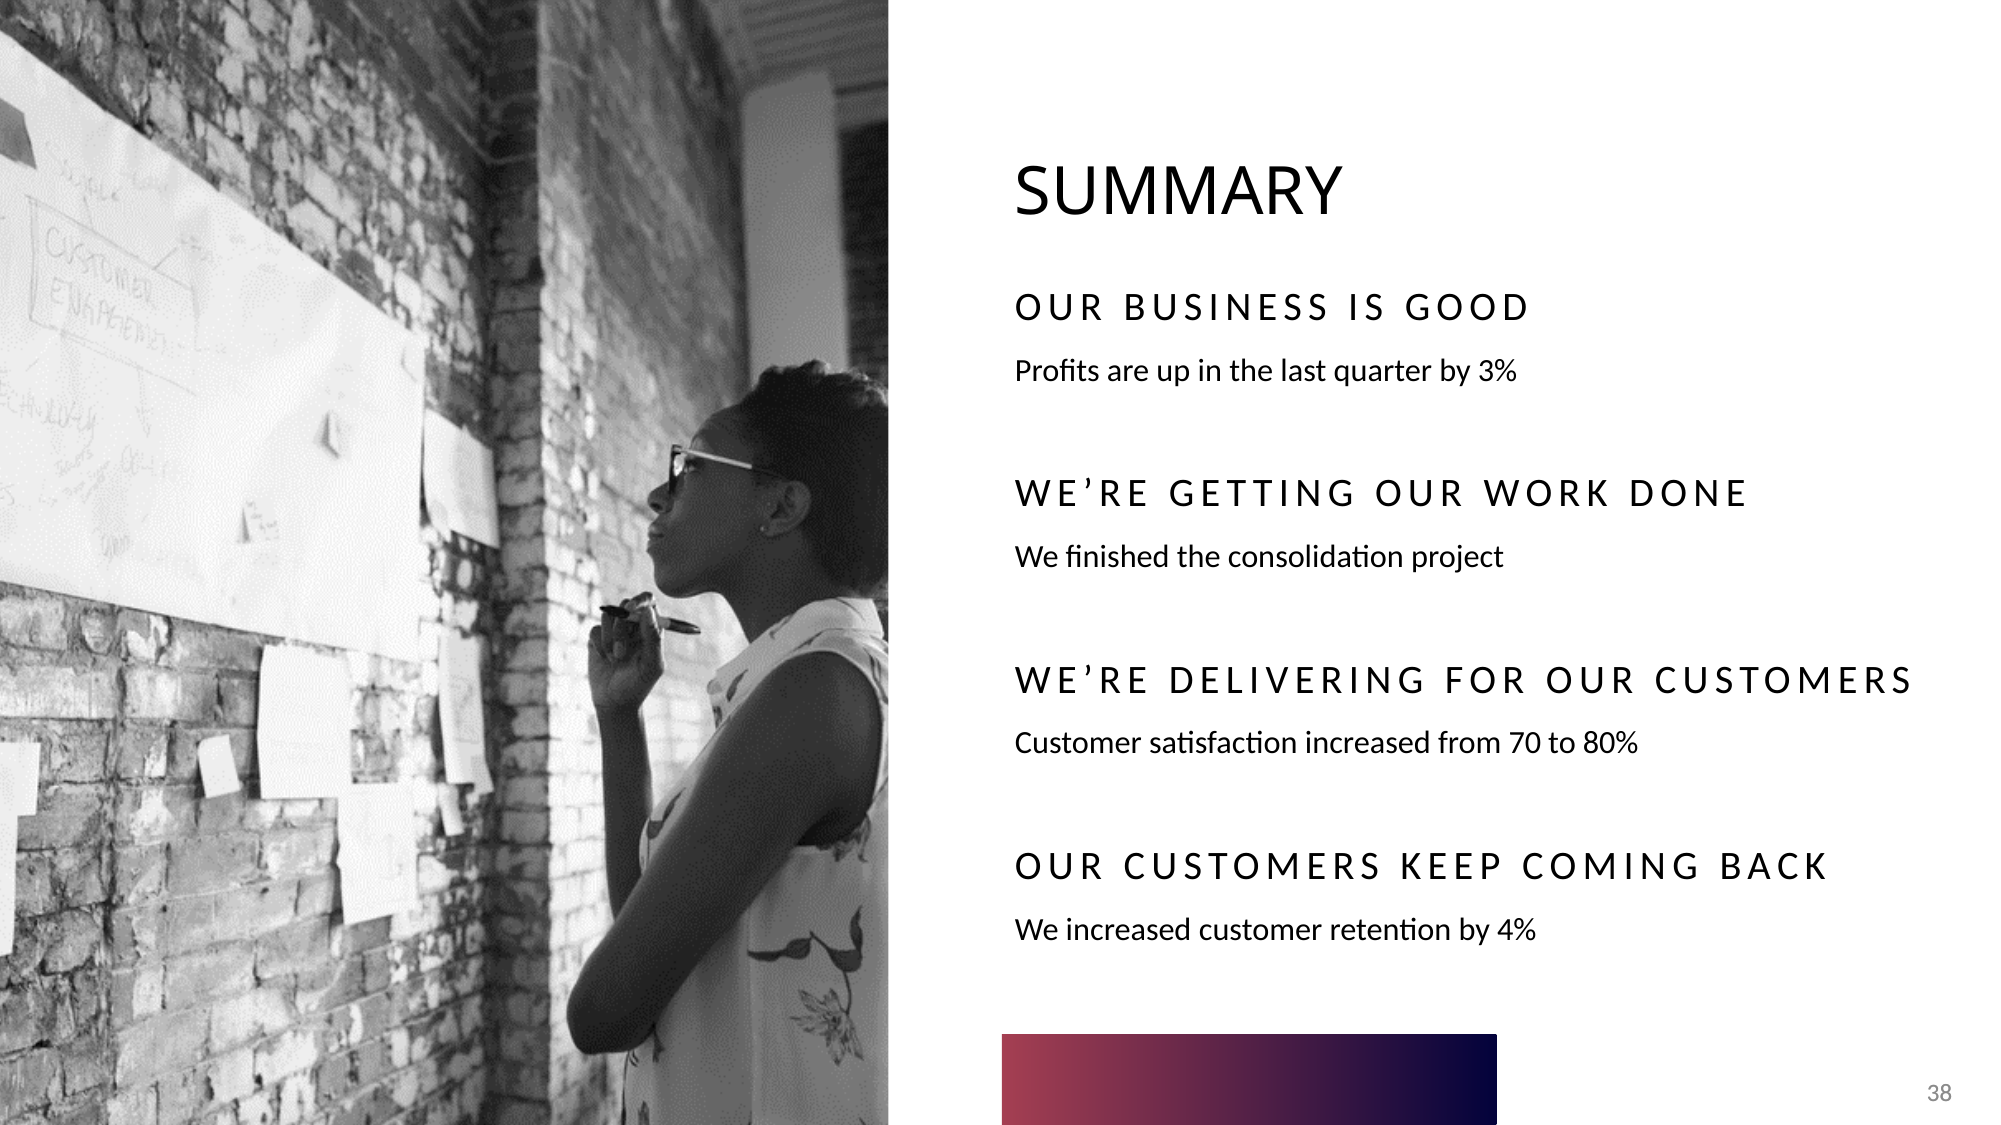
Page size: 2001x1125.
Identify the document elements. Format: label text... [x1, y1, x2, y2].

list OUR BUSINESS IS GOOD Profits are up in the last quarter by 3% WE’RE GETTING OUR WORK DONE We finished the consolidation project WE’RE DELIVERING FOR OUR CUSTOMERS Customer satisfaction increased from 70 to 80% OUR CUSTOMERS KEEP COMING BACK We increased customer retention by 4% [999, 272, 1930, 963]
picture [0, 0, 889, 1125]
title SUMMARY [999, 100, 1968, 246]
slide_number 38 [1894, 1061, 1968, 1121]
